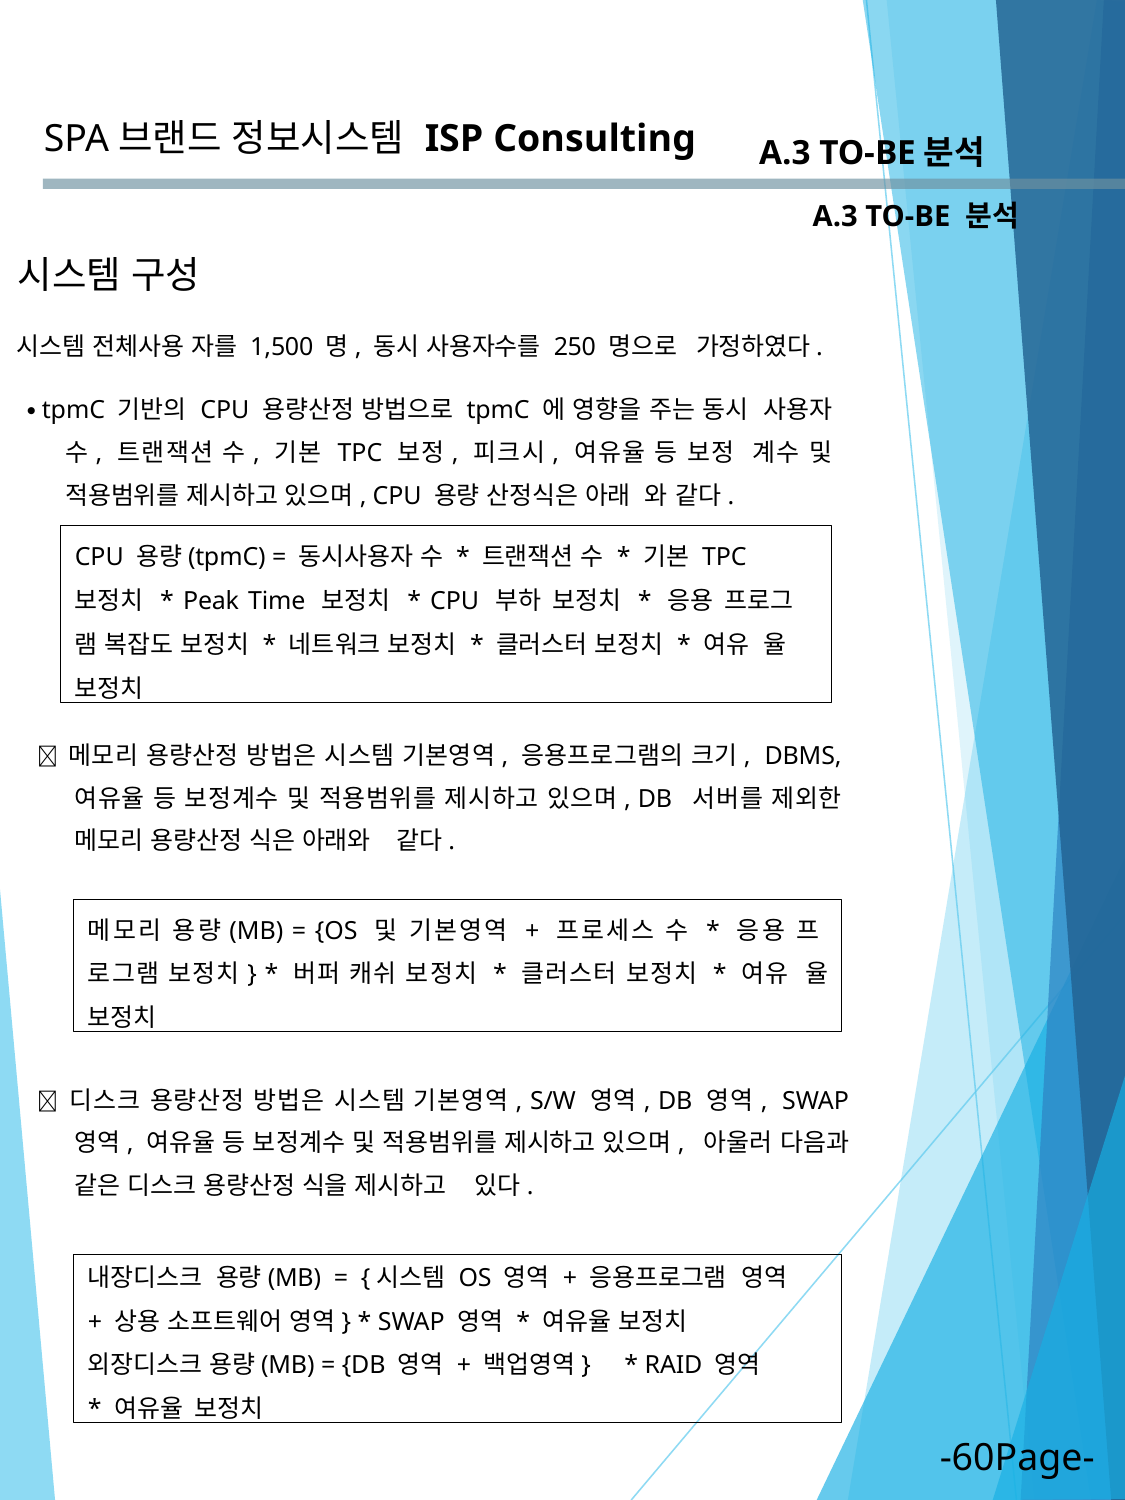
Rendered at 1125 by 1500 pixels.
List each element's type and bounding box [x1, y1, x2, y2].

text_box [924, 1425, 1110, 1485]
text_box [35, 727, 843, 855]
text_box [744, 123, 1000, 179]
text_box [798, 189, 1034, 275]
text_box [29, 106, 712, 167]
text_box [25, 380, 834, 510]
text_box [73, 899, 842, 1032]
text_box [73, 1254, 842, 1423]
text_box [3, 243, 529, 304]
text_box [35, 1071, 850, 1200]
text_box [60, 525, 832, 702]
text_box [0, 309, 1125, 368]
